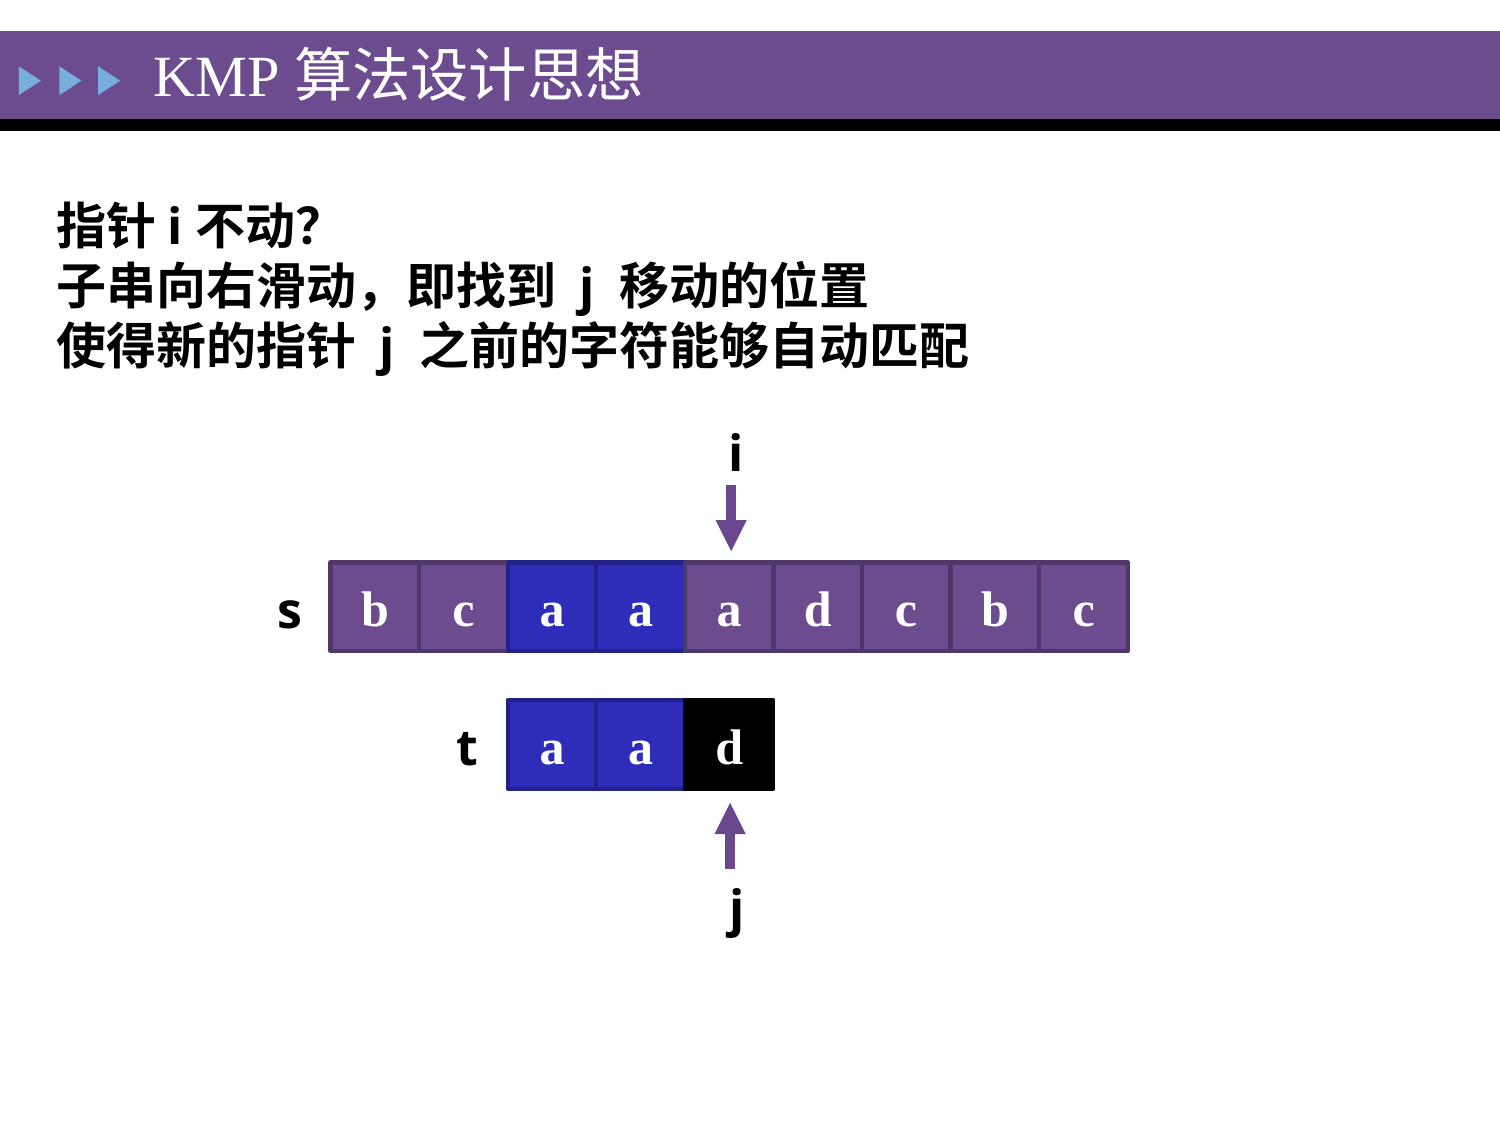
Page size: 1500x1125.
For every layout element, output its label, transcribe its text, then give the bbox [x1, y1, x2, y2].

text_box KMP算法设计思想 [139, 30, 1191, 115]
text_box a [594, 560, 683, 653]
text_box b [328, 560, 417, 653]
text_box a [594, 698, 683, 791]
text_box c [417, 560, 506, 653]
text_box a [683, 560, 771, 653]
text_box 指针i不动？ 子串向右滑动，即找到 j 移动的位置 使得新的指针 j 之前的字符能够自动匹配 [41, 187, 1436, 382]
text_box i [714, 413, 759, 489]
text_box a [506, 560, 594, 653]
text_box d [683, 698, 775, 791]
text_box d [771, 560, 860, 653]
text_box b [948, 560, 1037, 653]
text_box s [262, 570, 318, 646]
text_box c [1037, 560, 1130, 653]
text_box t [441, 708, 493, 783]
text_box a [506, 698, 594, 791]
text_box j [714, 869, 749, 945]
text_box c [860, 560, 948, 653]
